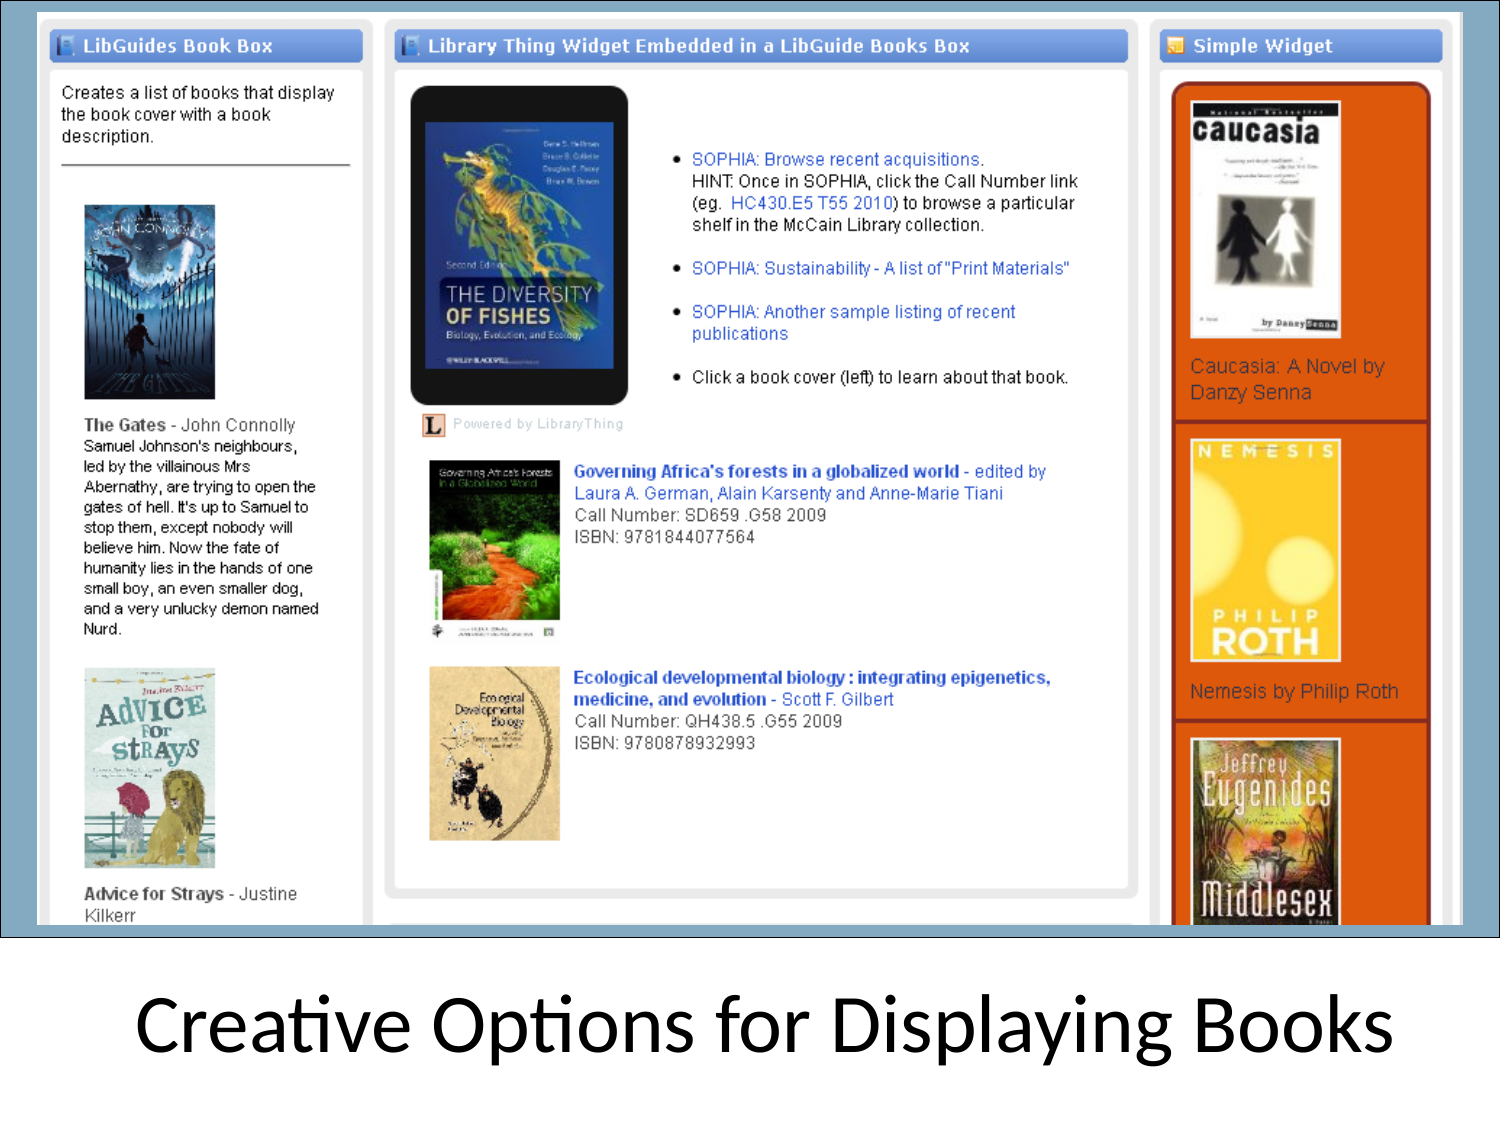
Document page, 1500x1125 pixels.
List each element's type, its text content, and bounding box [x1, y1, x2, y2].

title Creative Options for Displaying Books [99, 937, 1451, 1101]
picture [37, 12, 1463, 926]
text_box [0, 0, 1500, 938]
